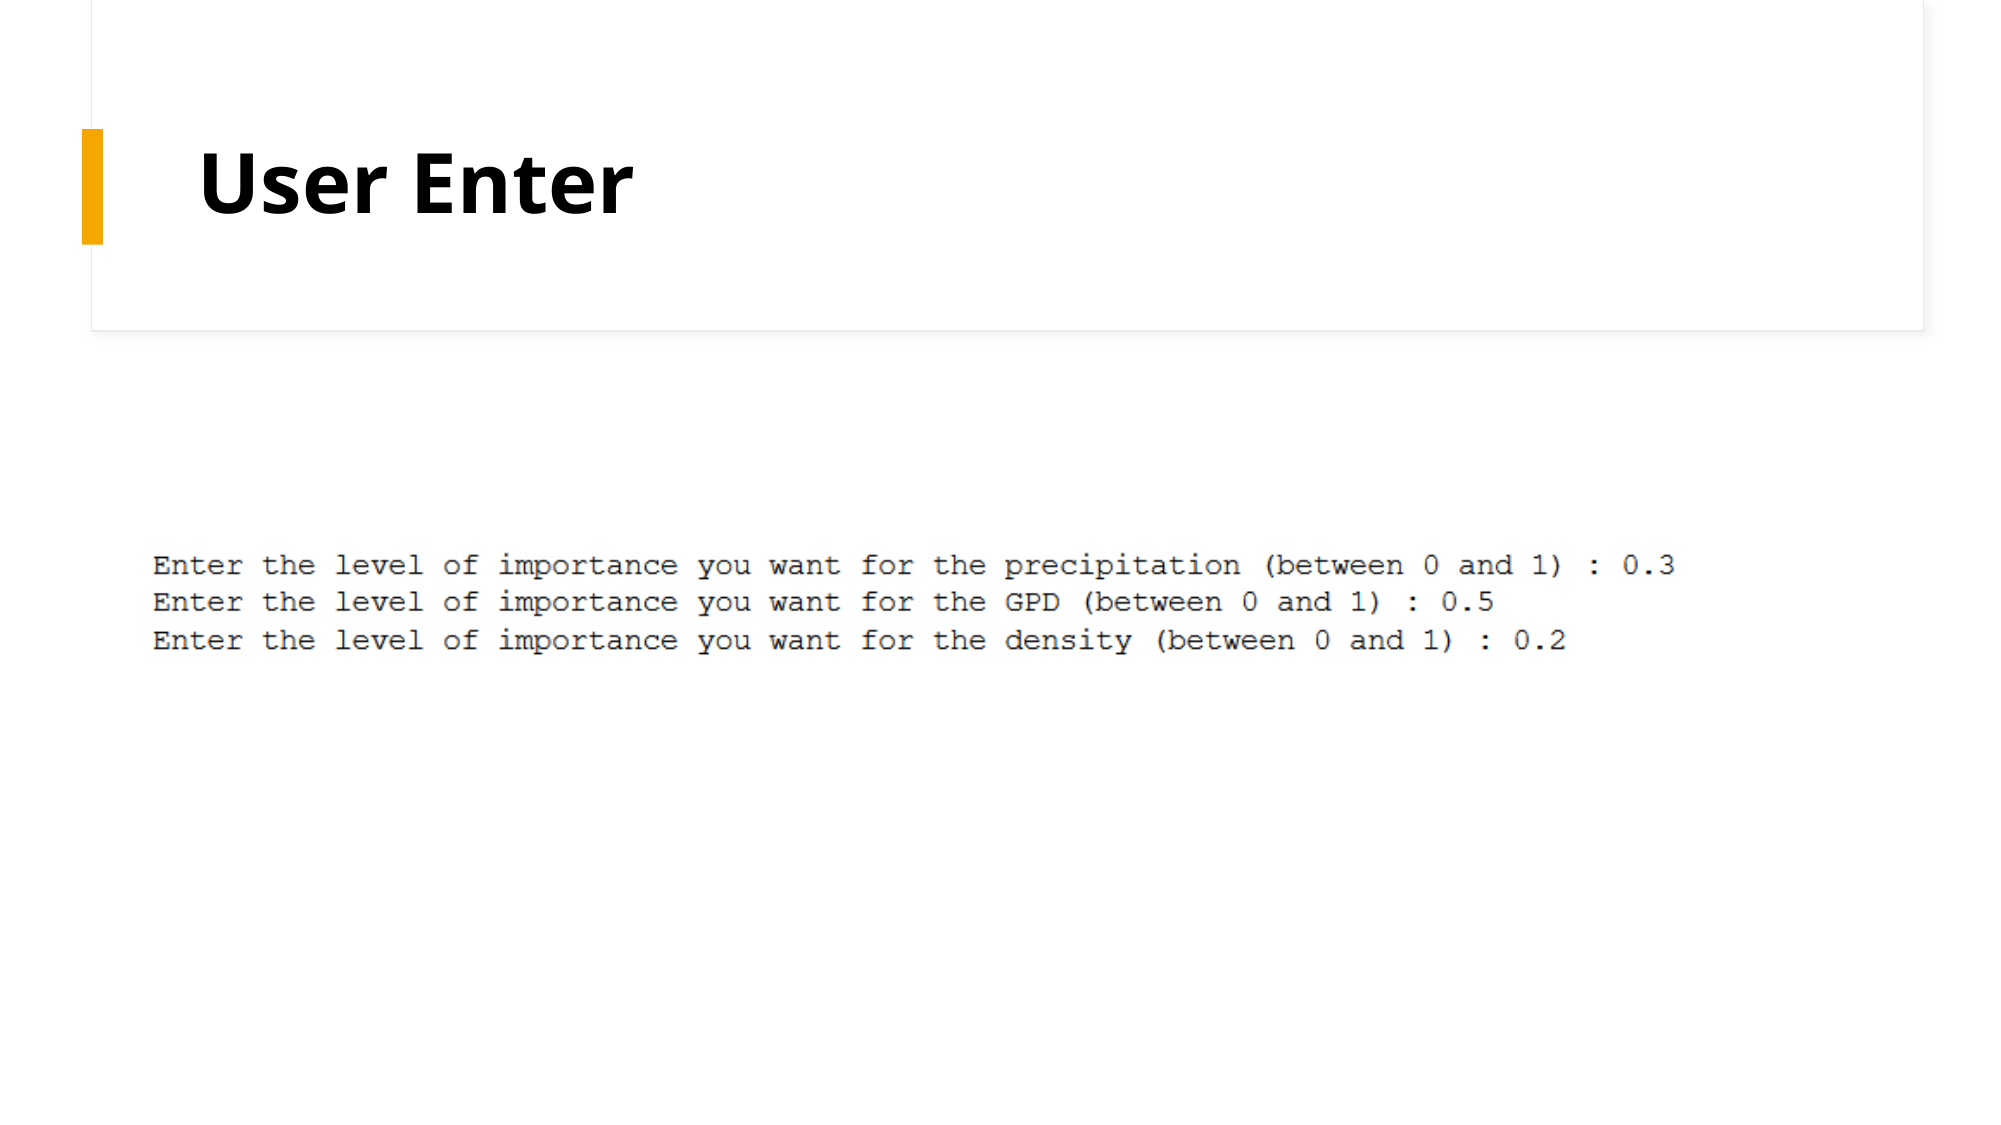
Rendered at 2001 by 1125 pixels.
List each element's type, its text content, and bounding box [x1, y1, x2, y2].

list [139, 536, 1707, 660]
title User Enter [183, 90, 1851, 284]
